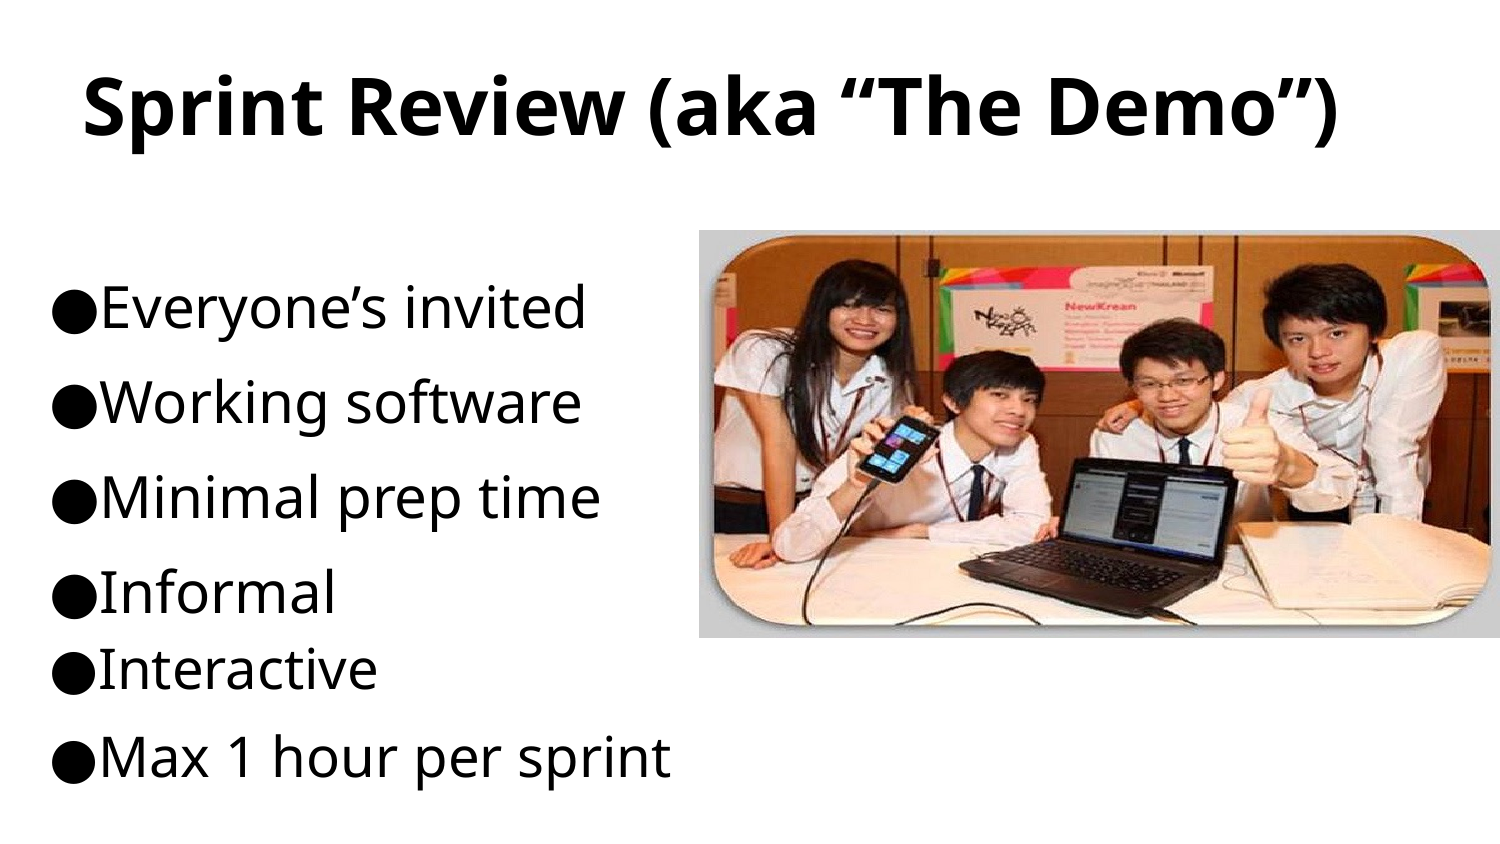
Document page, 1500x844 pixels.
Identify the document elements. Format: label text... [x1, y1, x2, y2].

title Sprint Review (aka “The Demo”) [75, 33, 1425, 175]
text_box Everyone’s invited Working software Minimal prep time Informal Interactive Max 1 hour per sprint [24, 262, 1375, 676]
picture [699, 230, 1500, 638]
